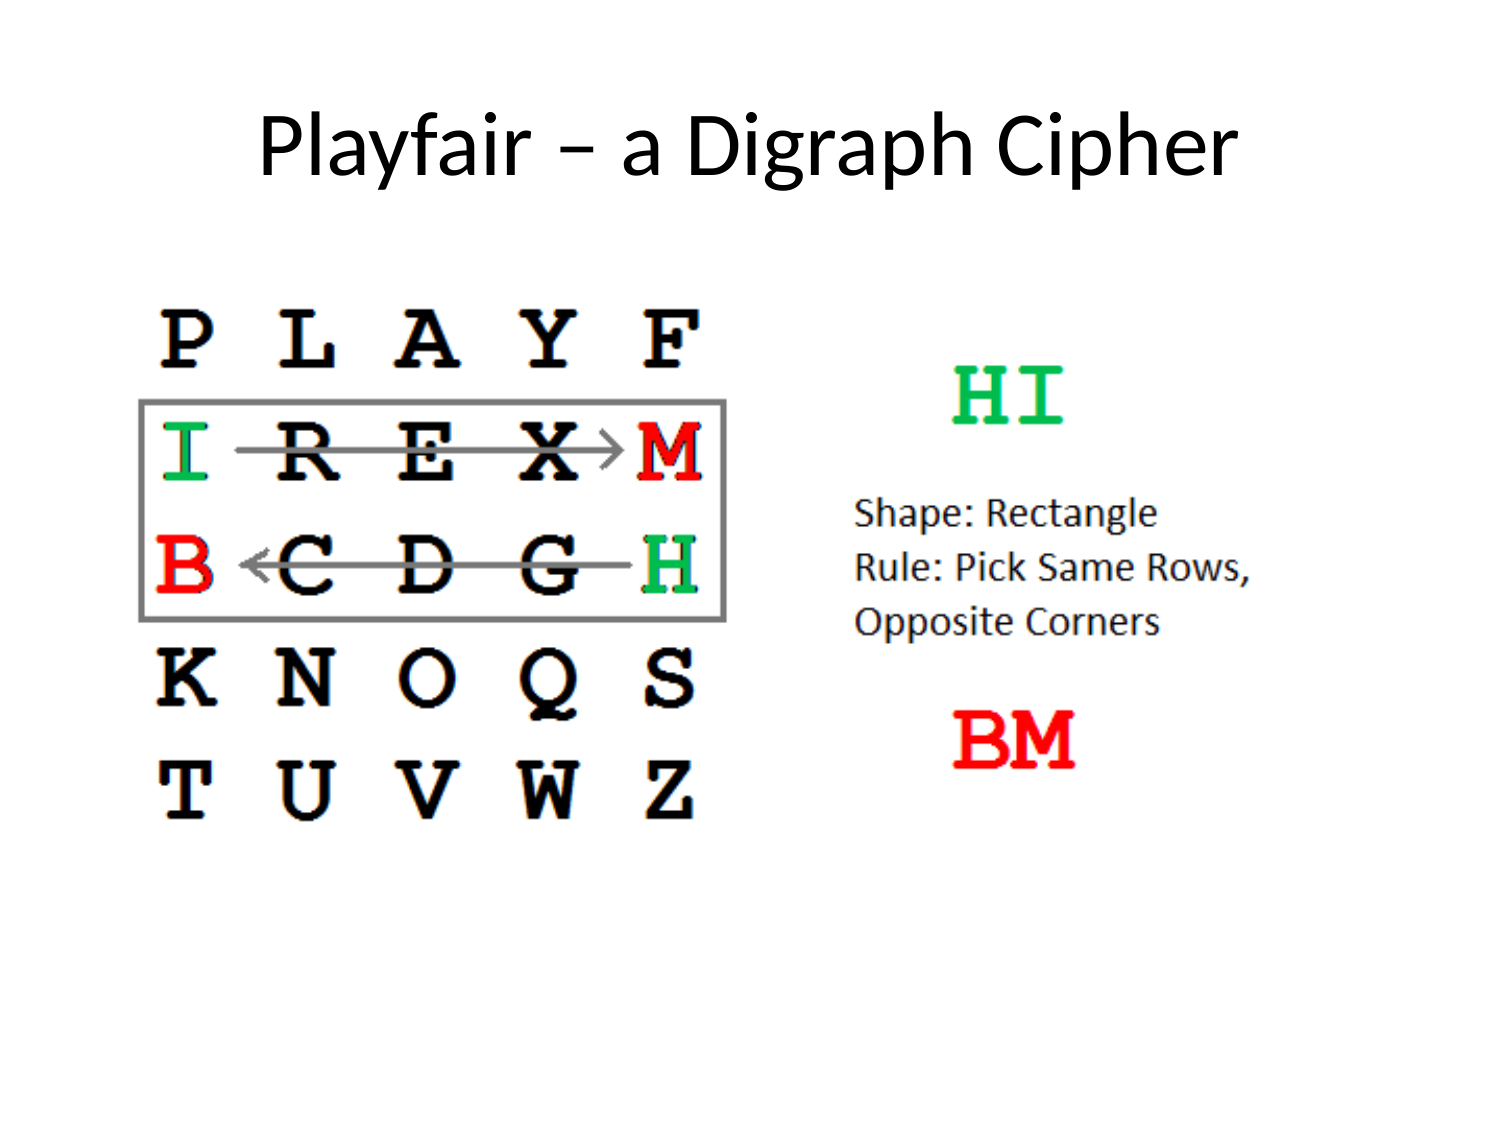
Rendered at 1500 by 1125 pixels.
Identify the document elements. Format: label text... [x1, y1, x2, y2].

picture [118, 268, 1380, 857]
title Playfair – a Digraph Cipher [75, 45, 1425, 233]
